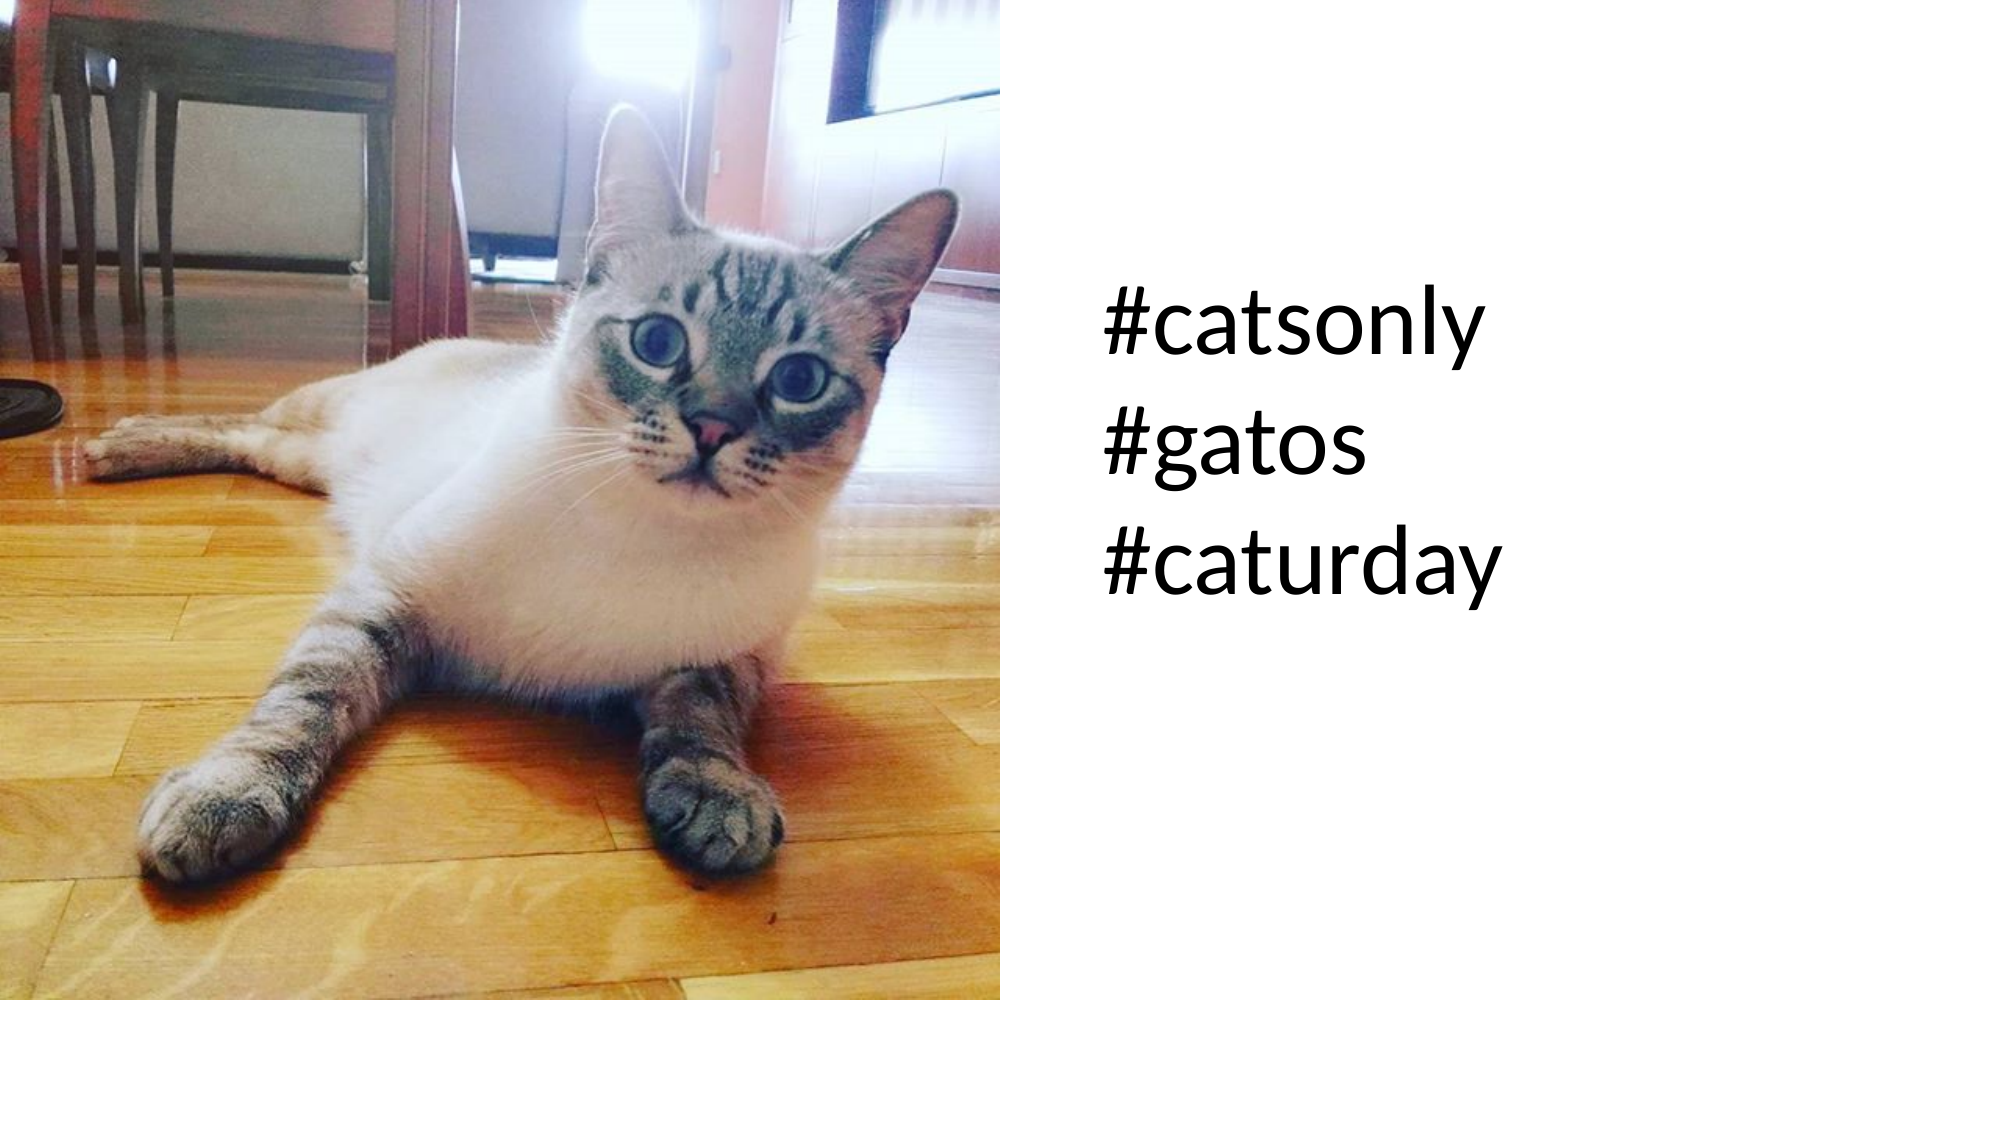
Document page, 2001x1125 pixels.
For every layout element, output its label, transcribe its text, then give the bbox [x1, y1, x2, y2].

text_box #catsonly #gatos #caturday [1087, 247, 1542, 742]
picture [0, 0, 1000, 1000]
